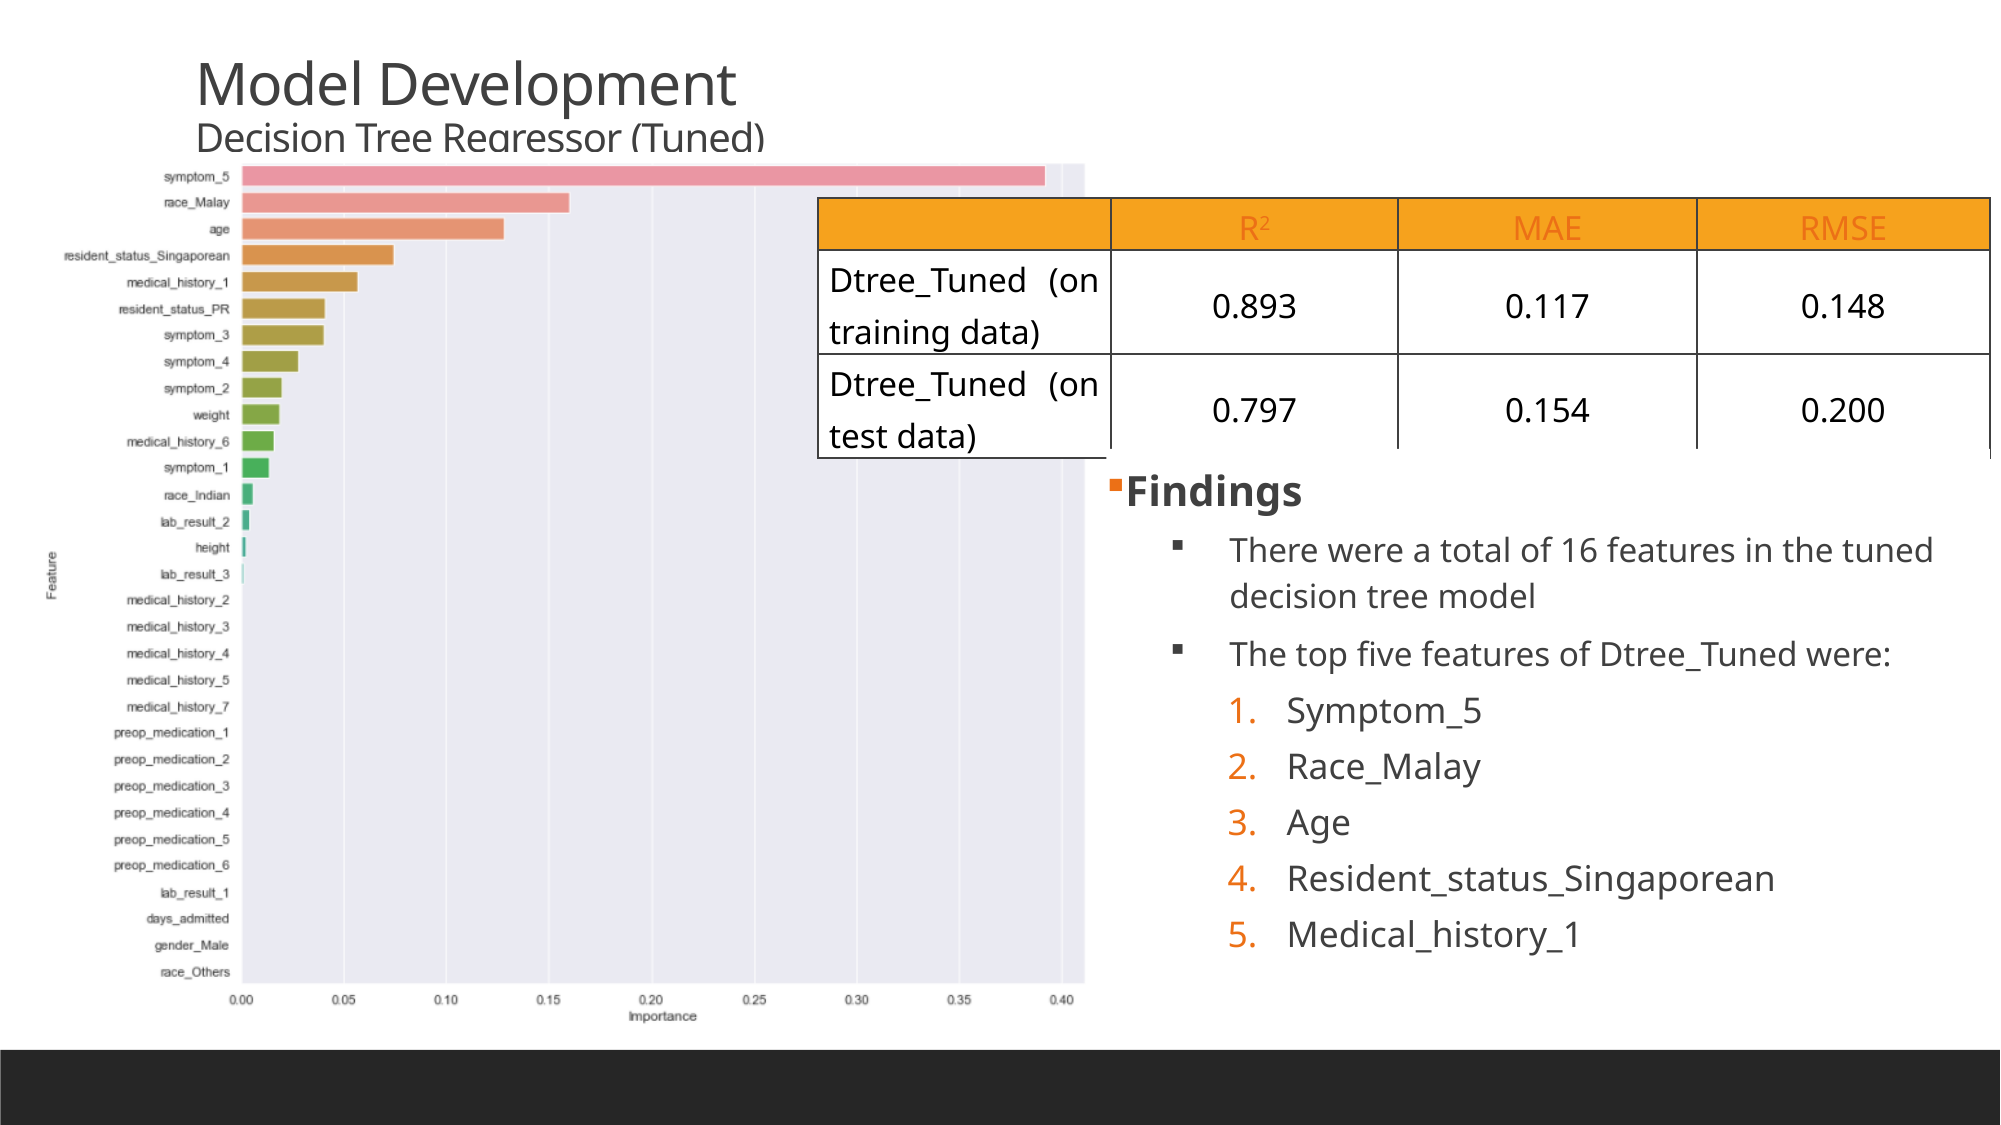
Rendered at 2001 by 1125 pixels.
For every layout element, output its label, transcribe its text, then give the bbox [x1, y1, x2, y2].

table_cell 0.200 [1698, 355, 1989, 448]
text_box Findings There were a total of 16 features in the tuned decision tree model The top five features of Dtree_Tuned were: Symptom_5 Race_Malay Age Resident_status_Singaporean Medical_history_1 [1175, 448, 1990, 1030]
table_cell 0.154 [1399, 355, 1696, 448]
table_header R2 [1175, 199, 1397, 249]
table_cell 0.893 [1175, 251, 1397, 353]
table_cell 0.117 [1399, 251, 1696, 353]
table_cell 0.797 [1175, 355, 1397, 448]
table_cell 0.148 [1698, 251, 1989, 353]
table_header RMSE [1698, 199, 1989, 249]
title Model Development Decision Tree Regressor (Tuned) [180, 47, 1830, 169]
picture [9, 152, 1165, 1030]
table_header MAE [1399, 199, 1696, 249]
